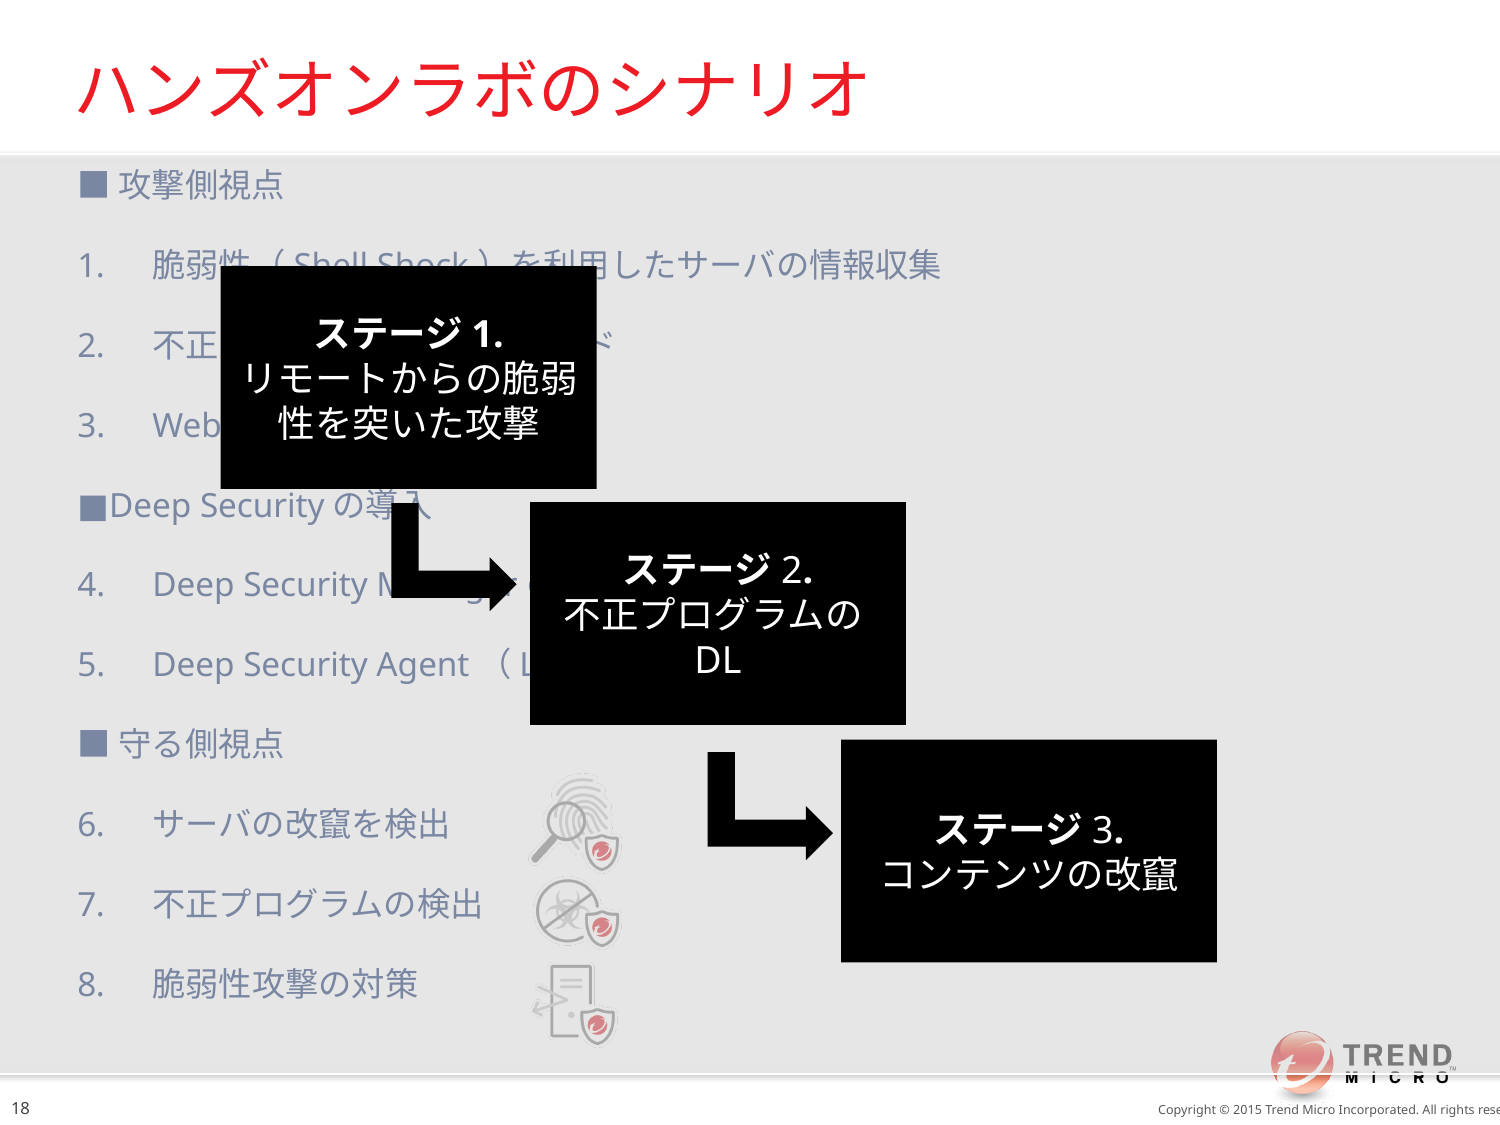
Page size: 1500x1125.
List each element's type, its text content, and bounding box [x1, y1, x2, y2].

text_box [220, 265, 1218, 963]
title ハンズオンラボのシナリオ [58, 35, 1433, 142]
text_box [0, 153, 1500, 1075]
picture [530, 963, 618, 1048]
picture [1271, 1075, 1456, 1105]
